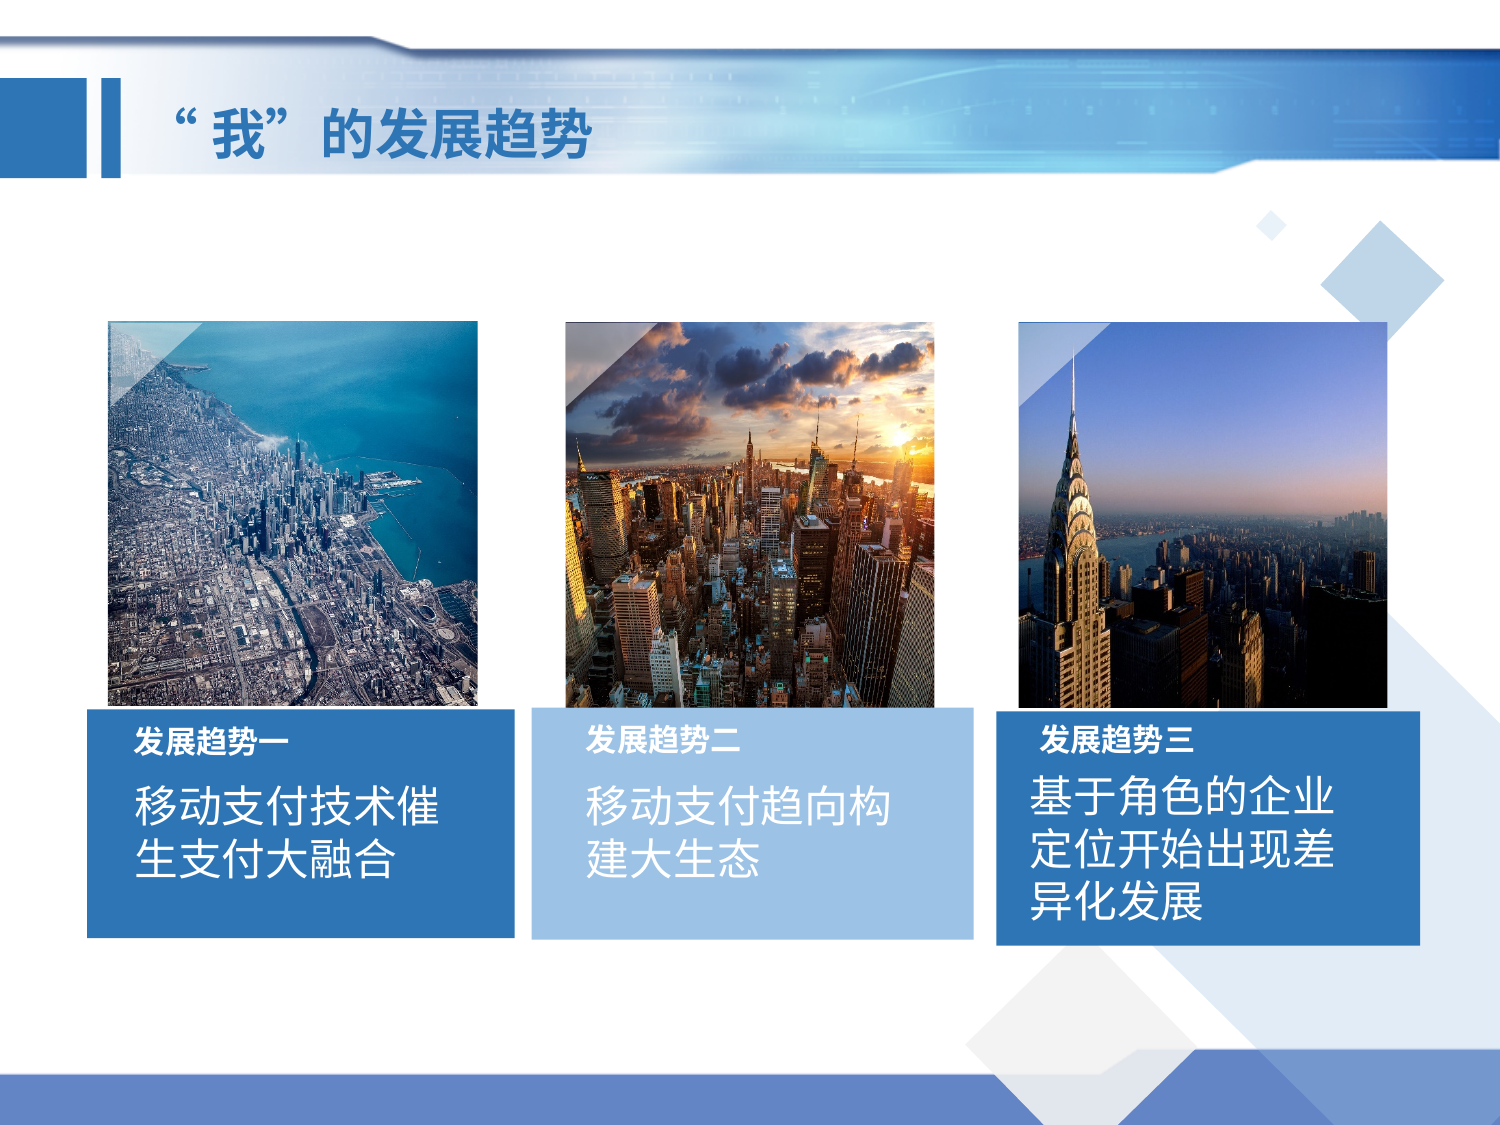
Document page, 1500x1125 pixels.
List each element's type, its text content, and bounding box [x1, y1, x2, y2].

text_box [0, 77, 727, 195]
text_box 移动支付趋向构建大生态 [571, 771, 925, 892]
text_box 移动支付技术催生支付大融合 [119, 771, 473, 922]
text_box [531, 707, 974, 940]
text_box 发展趋势二 [571, 715, 807, 766]
text_box [87, 709, 515, 939]
text_box 发展趋势一 [119, 714, 385, 767]
picture [0, 0, 1500, 1125]
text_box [998, 214, 1500, 1125]
picture [1018, 322, 1388, 708]
